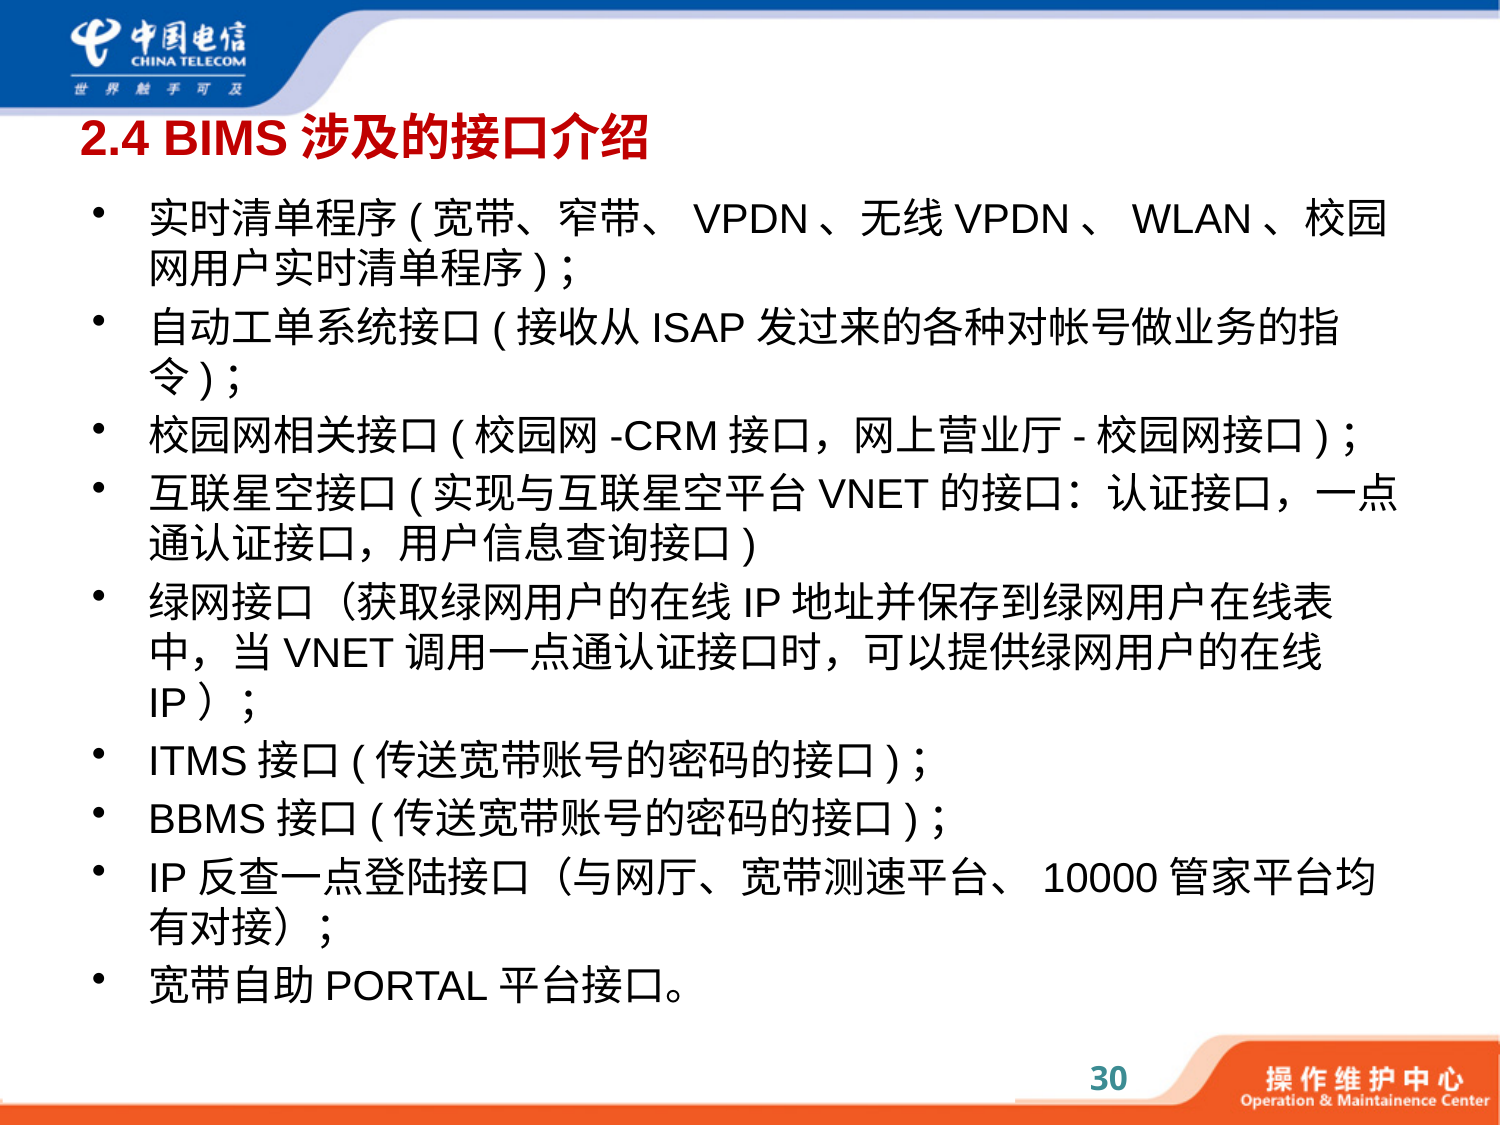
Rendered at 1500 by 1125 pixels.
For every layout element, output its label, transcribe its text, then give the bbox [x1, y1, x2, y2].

list 实时清单程序(宽带、窄带、VPDN、无线VPDN、WLAN、校园网用户实时清单程序)； 自动工单系统接口(接收从ISAP发过来的各种对帐号做业务的指令)； 校园网相关接口(校园网-CRM接口，网上营业厅-校园网接口)； 互联星空接口(实现与互联星空平台VNET的接口：认证接口，一点通认证接口，用户信息查询接口) 绿网接口（获取绿网用户的在线IP地址并保存到绿网用户在线表中，当VNET调用一点通认证接口时，可以提供绿网用户的在线IP）； ITMS接口(传送宽带账号的密码的接口)； BBMS接口(传送宽带账号的密码的接口)； IP反查一点登陆接口（与网厅、宽带测速平台、10000管家平台均有对接）； 宽带自助PORTAL平台接口。 [76, 184, 1428, 928]
title 2.4 BIMS涉及的接口介绍 [64, 77, 1416, 192]
picture [0, 0, 1500, 1125]
